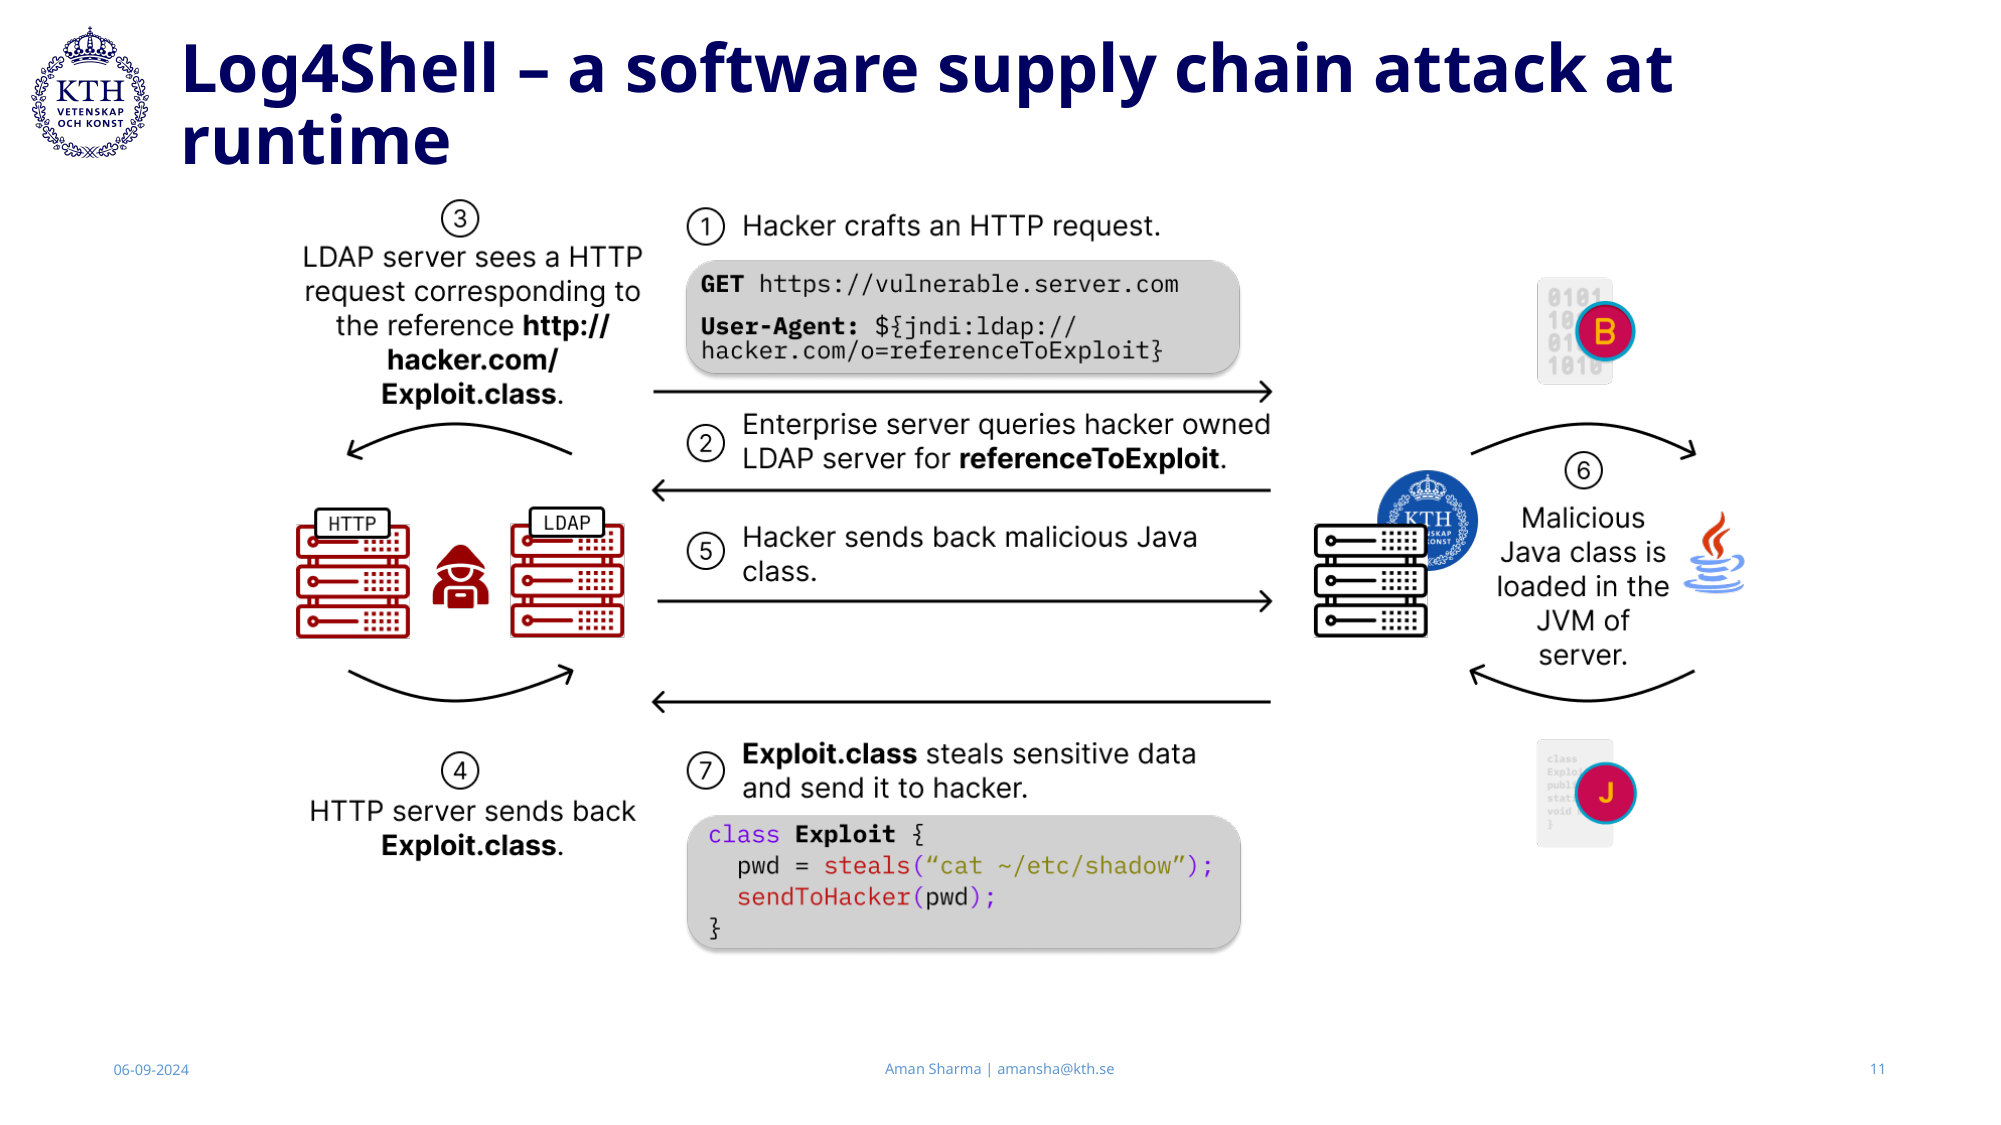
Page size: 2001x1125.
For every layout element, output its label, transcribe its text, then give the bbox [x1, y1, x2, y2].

slide_number 11 [1451, 1061, 1902, 1078]
picture [31, 26, 149, 158]
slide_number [98, 1061, 549, 1078]
footer Aman Sharma | amansha@kth.se [662, 1061, 1338, 1078]
title Log4Shell – a software supply chain attack at runtime [165, 53, 1902, 151]
picture [284, 165, 1767, 977]
